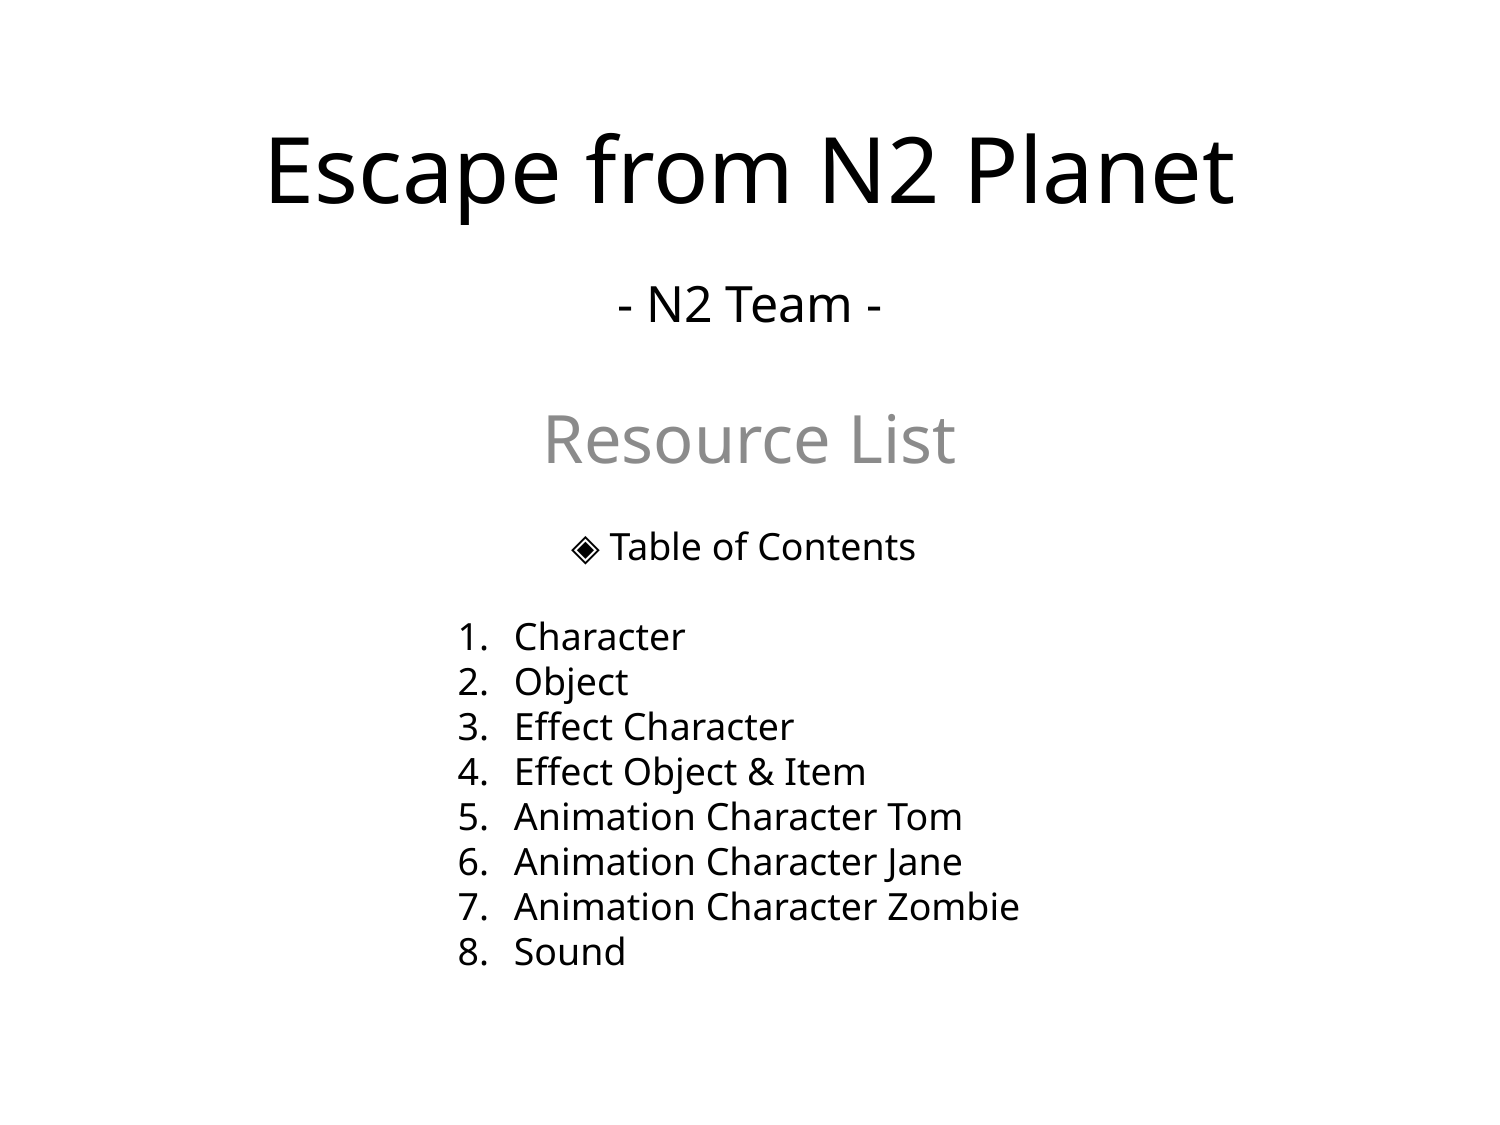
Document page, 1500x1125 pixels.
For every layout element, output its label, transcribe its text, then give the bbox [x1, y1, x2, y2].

text_box ◈ Table of Contents Character Object Effect Character Effect Object & Item Animation Character Tom Animation Character Jane Animation Character Zombie Sound [442, 515, 1046, 980]
title Escape from N2 Planet - N2 Team - [112, 101, 1388, 343]
subtitle Resource List [225, 389, 1275, 678]
